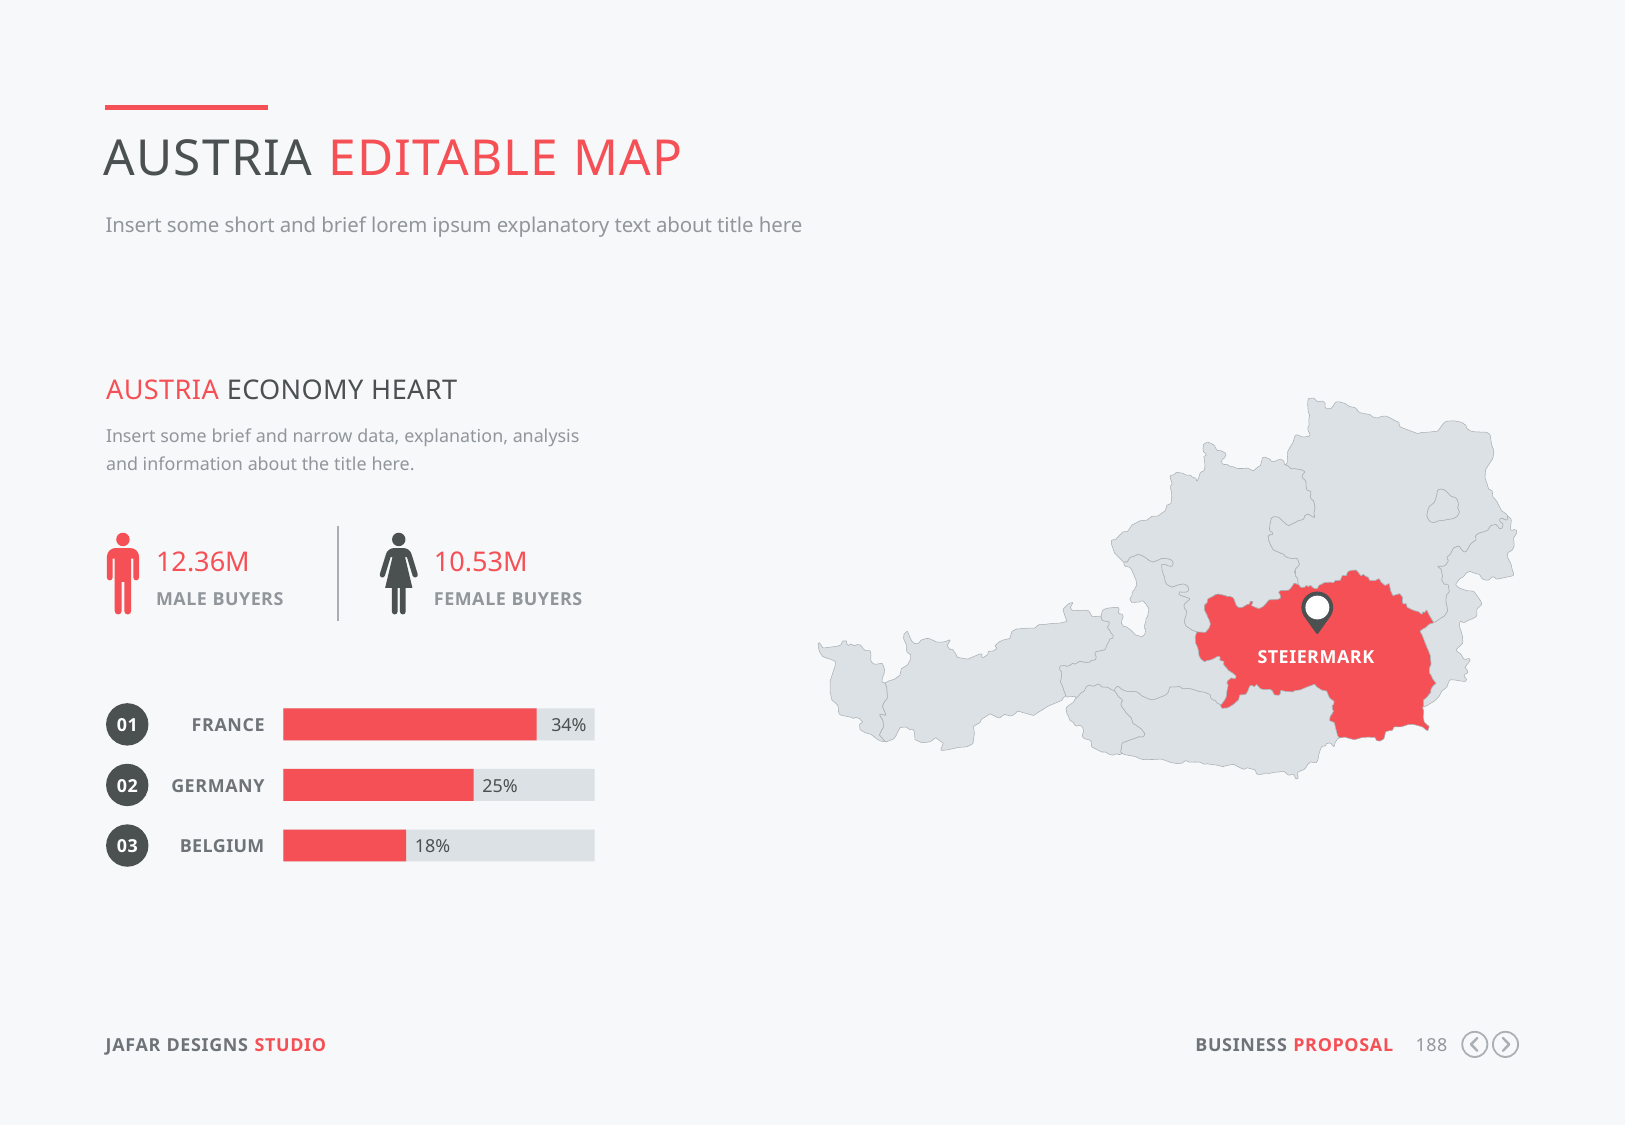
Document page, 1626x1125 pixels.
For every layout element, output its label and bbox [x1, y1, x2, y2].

list [105, 209, 1519, 241]
text_box [392, 532, 406, 547]
text_box [379, 548, 418, 615]
text_box [106, 824, 149, 867]
text_box [283, 829, 595, 862]
text_box [156, 538, 316, 610]
text_box [163, 713, 265, 736]
text_box [433, 538, 594, 610]
text_box [106, 372, 596, 475]
text_box [106, 763, 149, 807]
text_box [163, 774, 265, 796]
text_box [106, 703, 149, 746]
text_box [116, 532, 130, 547]
text_box [818, 397, 1518, 780]
text_box [283, 708, 595, 741]
text_box [283, 768, 595, 801]
list [103, 125, 1518, 188]
text_box [106, 548, 140, 615]
text_box [163, 834, 265, 857]
